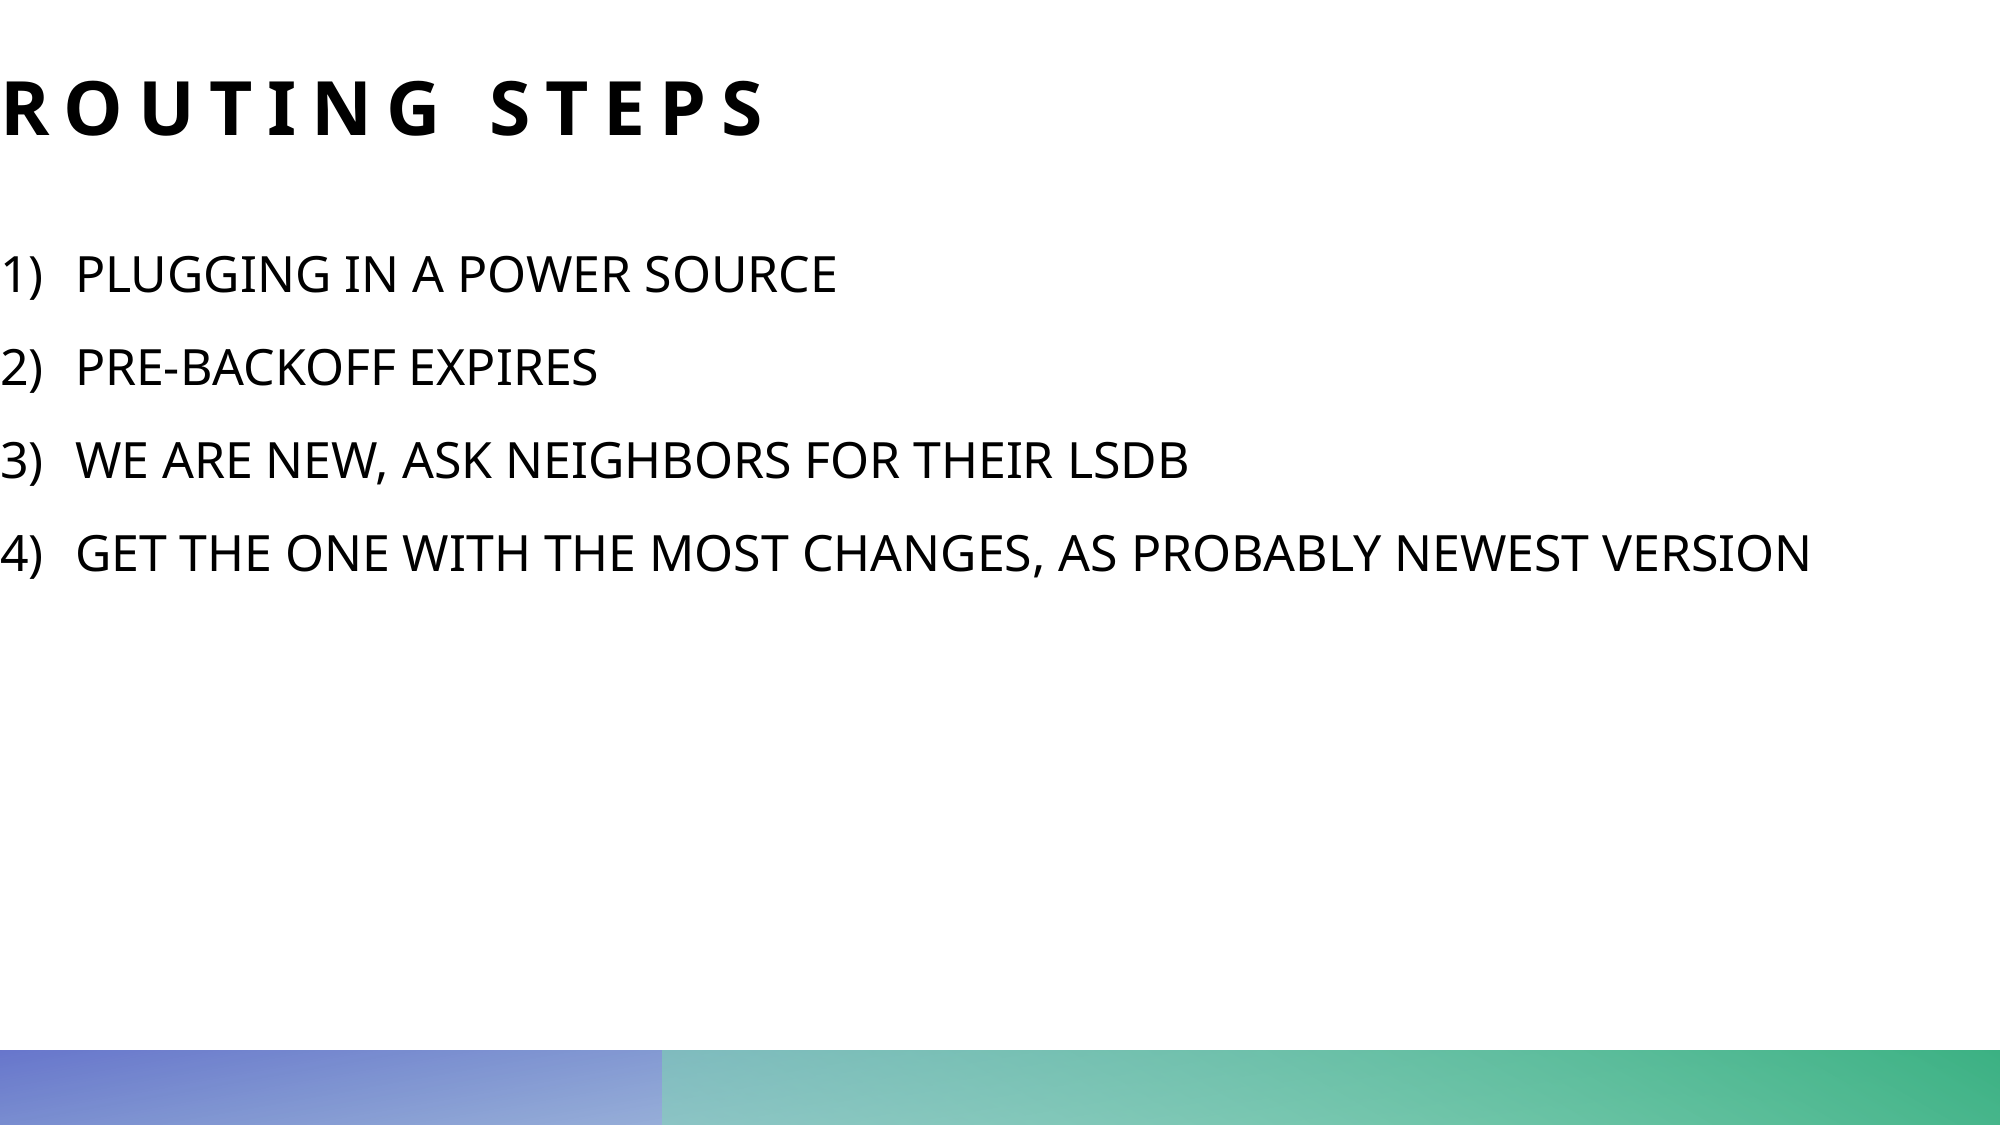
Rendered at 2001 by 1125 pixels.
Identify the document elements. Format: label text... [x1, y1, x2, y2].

list PLUGGING IN A POWER SOURCE PRE-BACKOFF EXPIRES WE ARE NEW, ASK NEIGHBORS FOR THEIR LSDB GET THE ONE WITH THE MOST CHANGES, AS PROBABLY NEWEST VERSION [0, 149, 2000, 1027]
title ROUTING STEPS [0, 0, 2000, 149]
